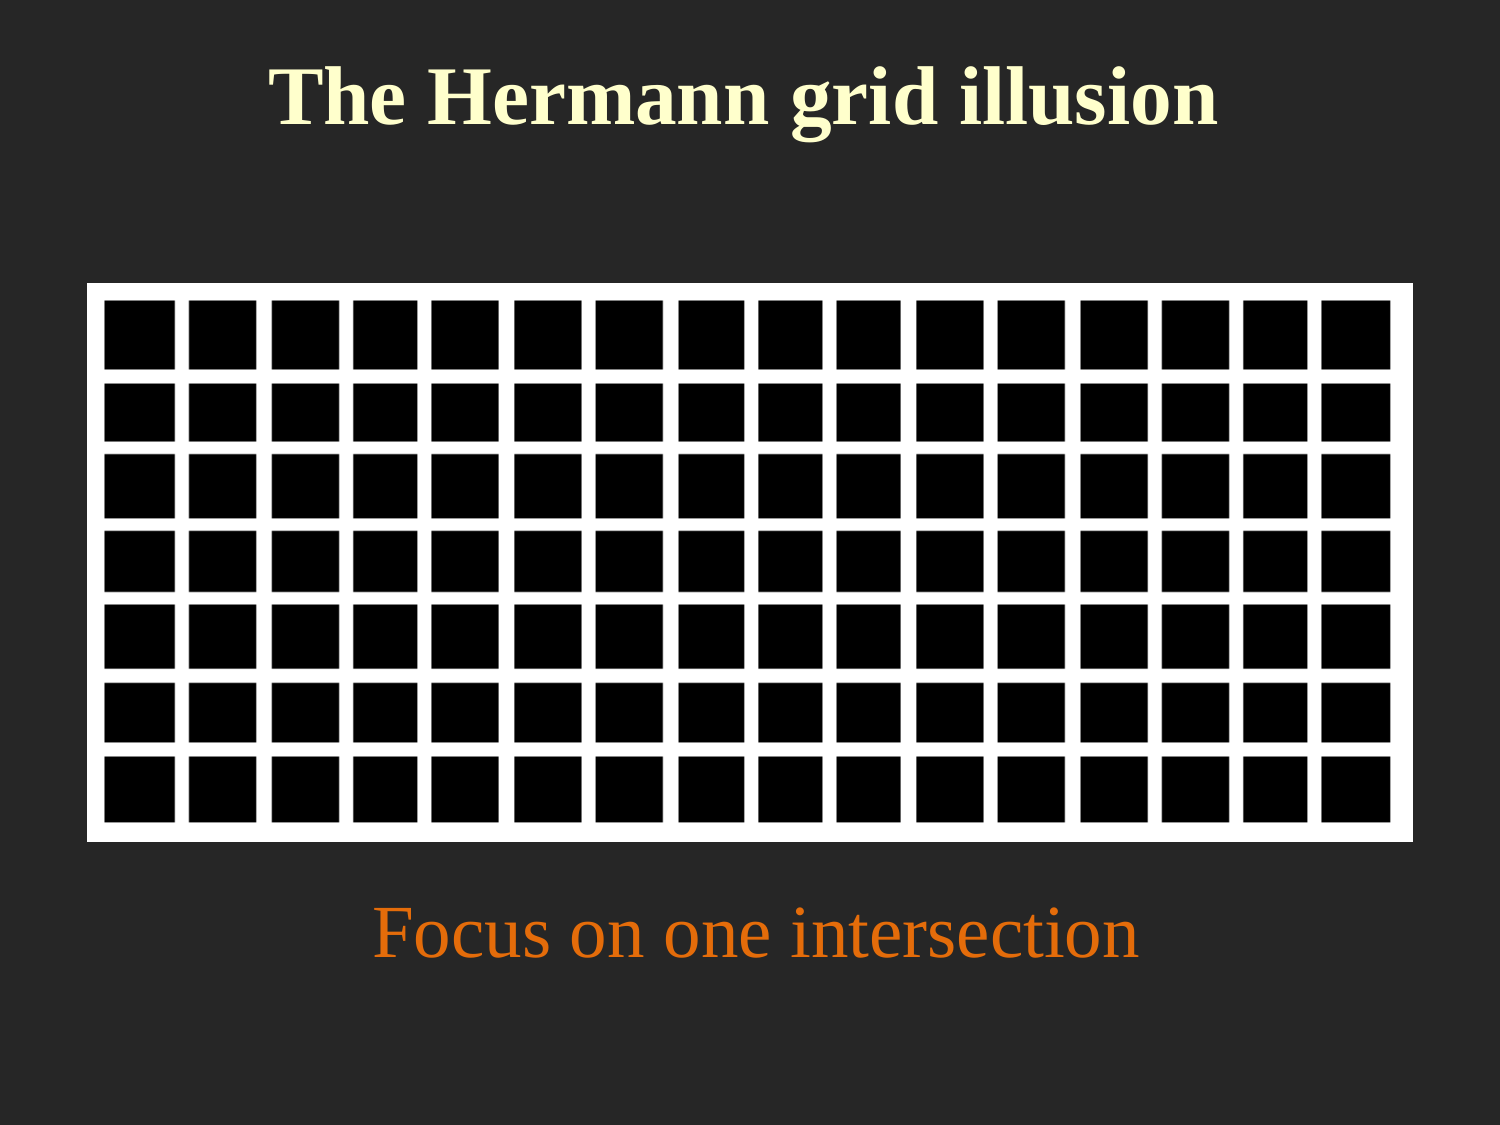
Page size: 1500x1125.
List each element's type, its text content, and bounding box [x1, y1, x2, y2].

text_box The Hermann grid illusion [74, 33, 1413, 149]
text_box Focus on one intersection [87, 874, 1425, 980]
picture [86, 282, 1414, 843]
